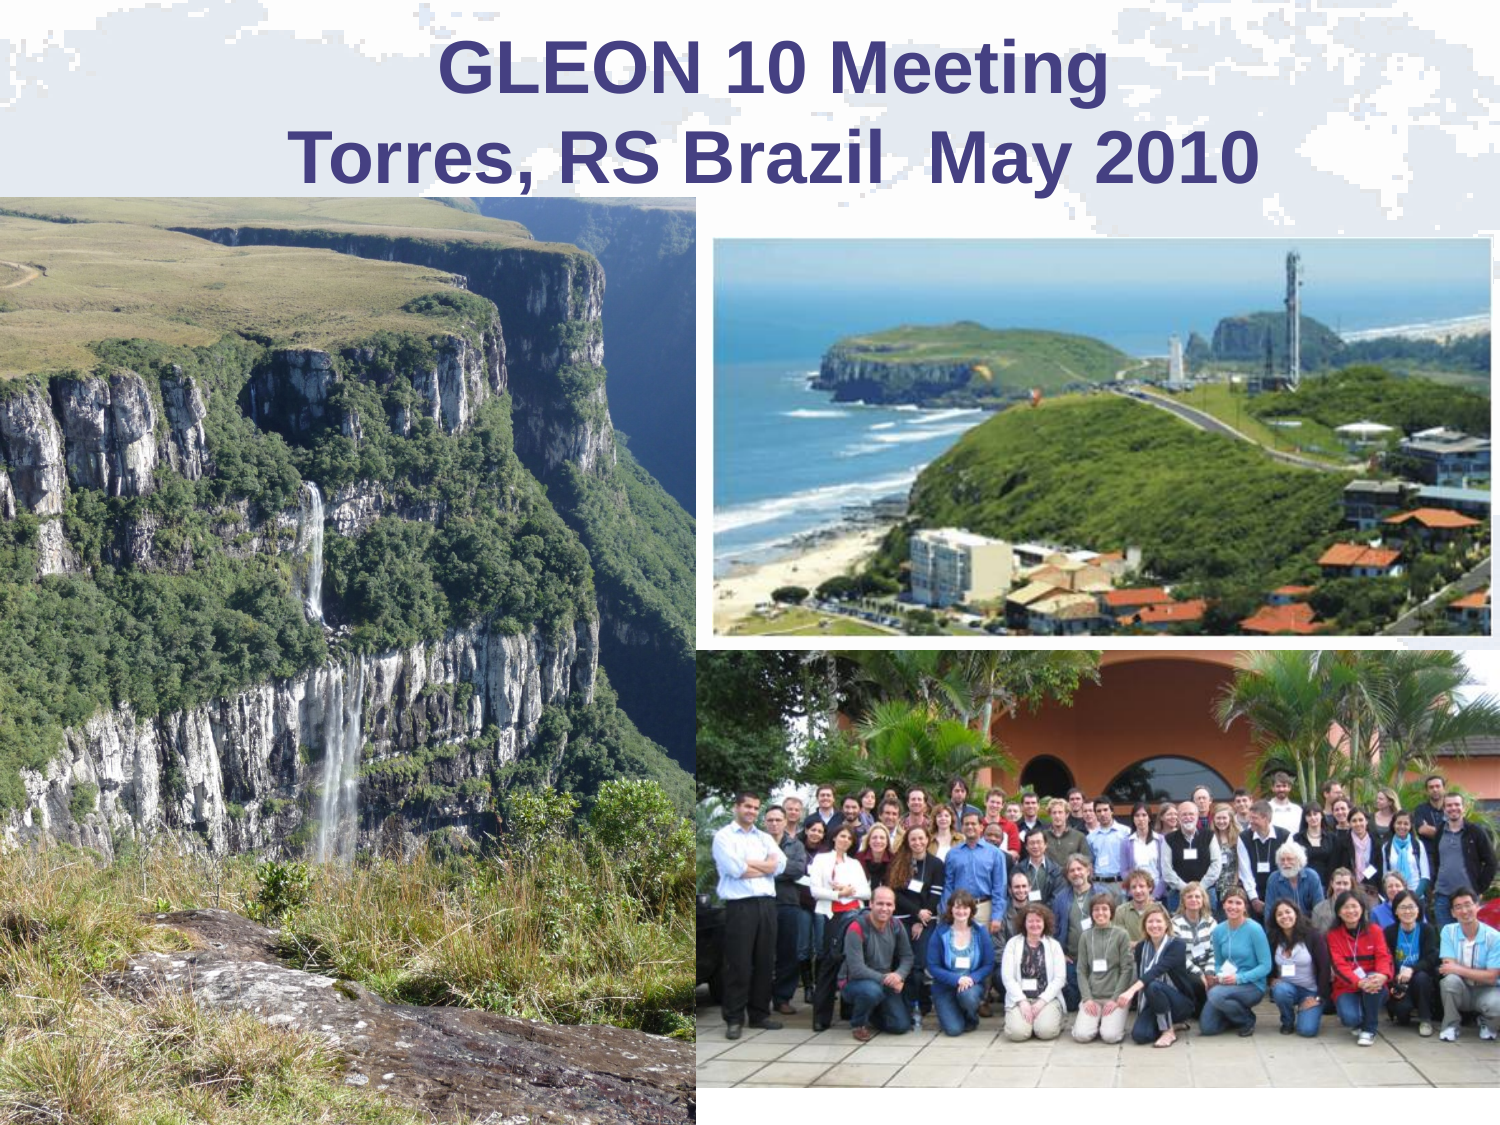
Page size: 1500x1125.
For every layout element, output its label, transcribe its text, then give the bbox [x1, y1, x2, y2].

picture [0, 0, 1500, 1125]
title GLEON 10 Meeting Torres, RS Brazil May 2010 [124, 12, 1426, 206]
